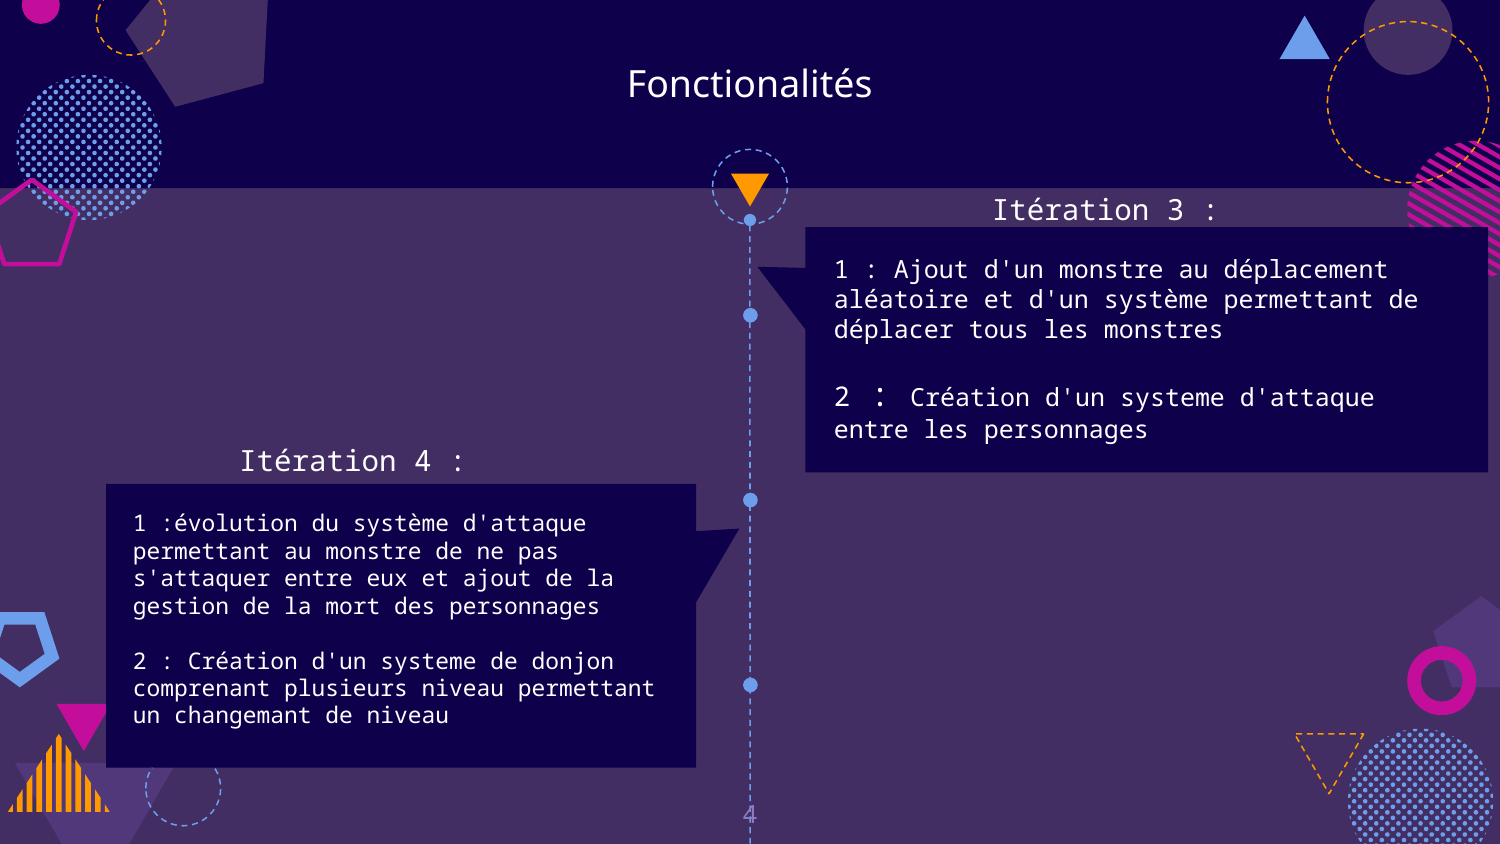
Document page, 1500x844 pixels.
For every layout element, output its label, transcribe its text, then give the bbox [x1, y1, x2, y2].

text_box 1 : Ajout d'un monstre au déplacement aléatoire et d'un système permettant de déplacer tous les monstres 2 : Création d'un systeme d'attaque entre les personnages [819, 246, 1477, 446]
text_box 4 [705, 783, 795, 844]
text_box [743, 677, 758, 693]
text_box [106, 483, 740, 768]
text_box Itération 3 : [977, 184, 1249, 234]
text_box Itération 4 : [224, 434, 496, 484]
text_box [743, 492, 758, 508]
text_box [757, 227, 1489, 473]
text_box Fonctionalités [335, 0, 1164, 166]
text_box 1 :évolution du système d'attaque permettant au monstre de ne pas s'attaquer entre eux et ajout de la gestion de la mort des personnages 2 : Création d'un systeme de donjon comprenant plusieurs niveau permettant un changemant de niveau [118, 501, 685, 763]
text_box [743, 213, 757, 307]
text_box [743, 307, 758, 323]
